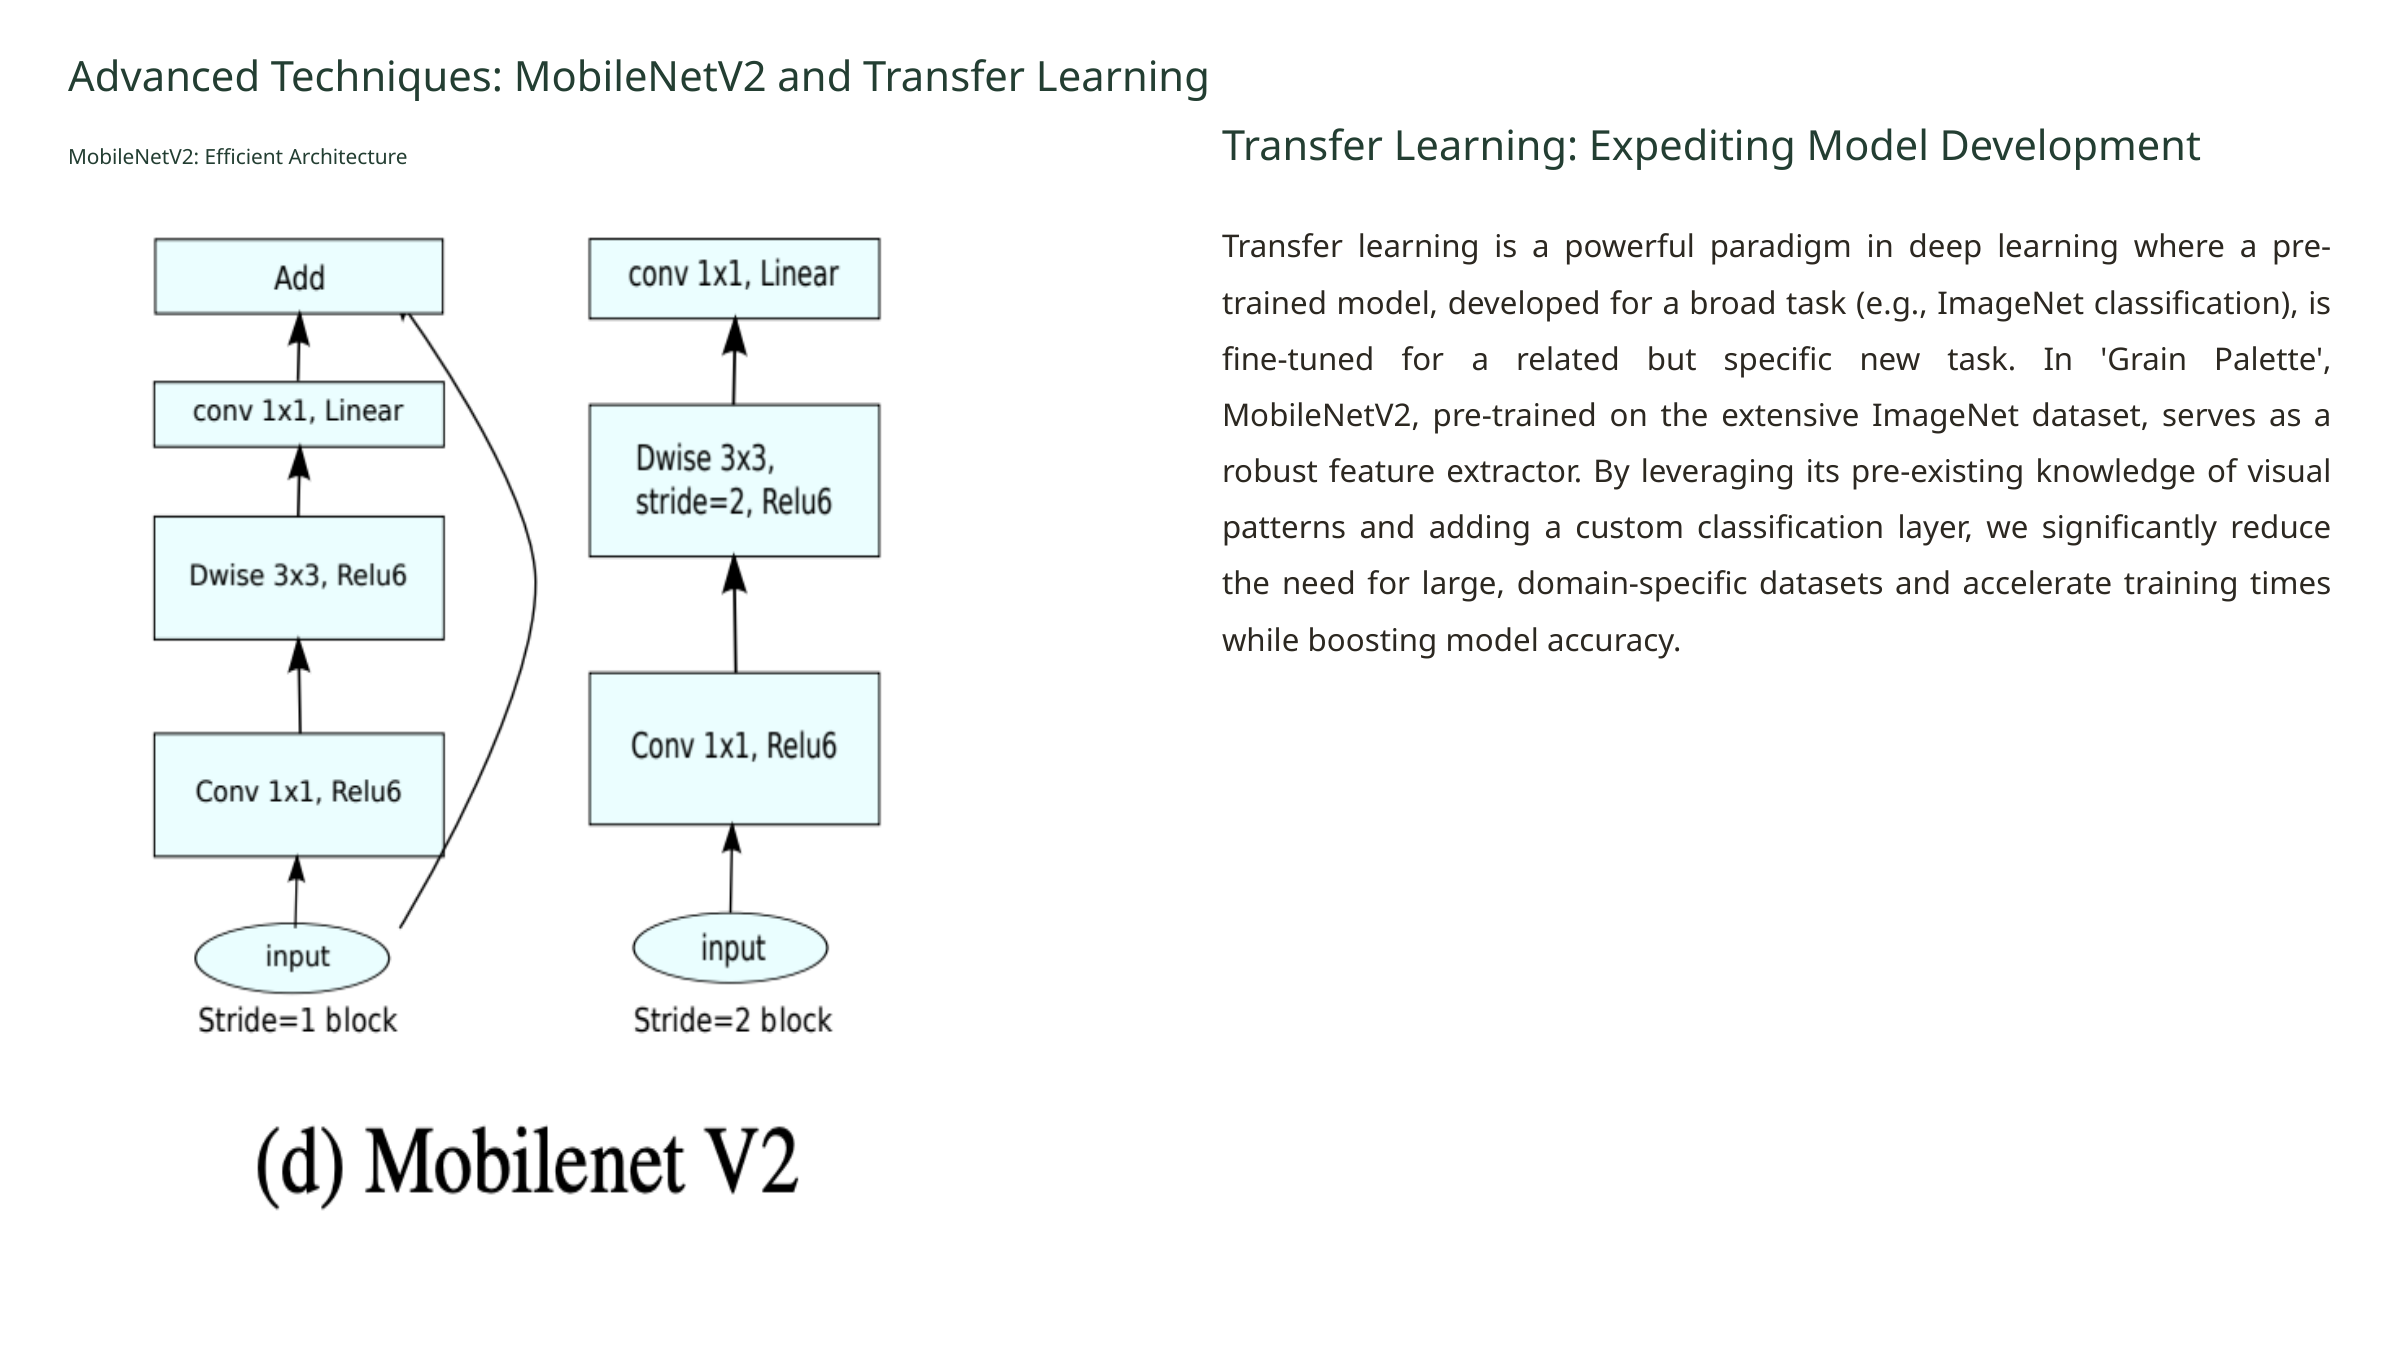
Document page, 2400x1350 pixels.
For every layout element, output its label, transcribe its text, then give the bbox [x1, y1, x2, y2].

picture [115, 169, 935, 1280]
text_box Transfer learning is a powerful paradigm in deep learning where a pre-trained model, developed for a broad task (e.g., ImageNet classification), is fine-tuned for a related but specific new task. In 'Grain Palette', MobileNetV2, pre-trained on the extensive ImageNet dataset, serves as a robust feature extractor. By leveraging its pre-existing knowledge of visual patterns and adding a custom classification layer, we significantly reduce the need for large, domain-specific datasets and accelerate training times while boosting model accuracy. [1222, 208, 2333, 754]
text_box Advanced Techniques: MobileNetV2 and Transfer Learning [68, 46, 1175, 101]
text_box Transfer Learning: Expediting Model Development [1222, 142, 1703, 170]
text_box MobileNetV2: Efficient Architecture [68, 142, 406, 170]
